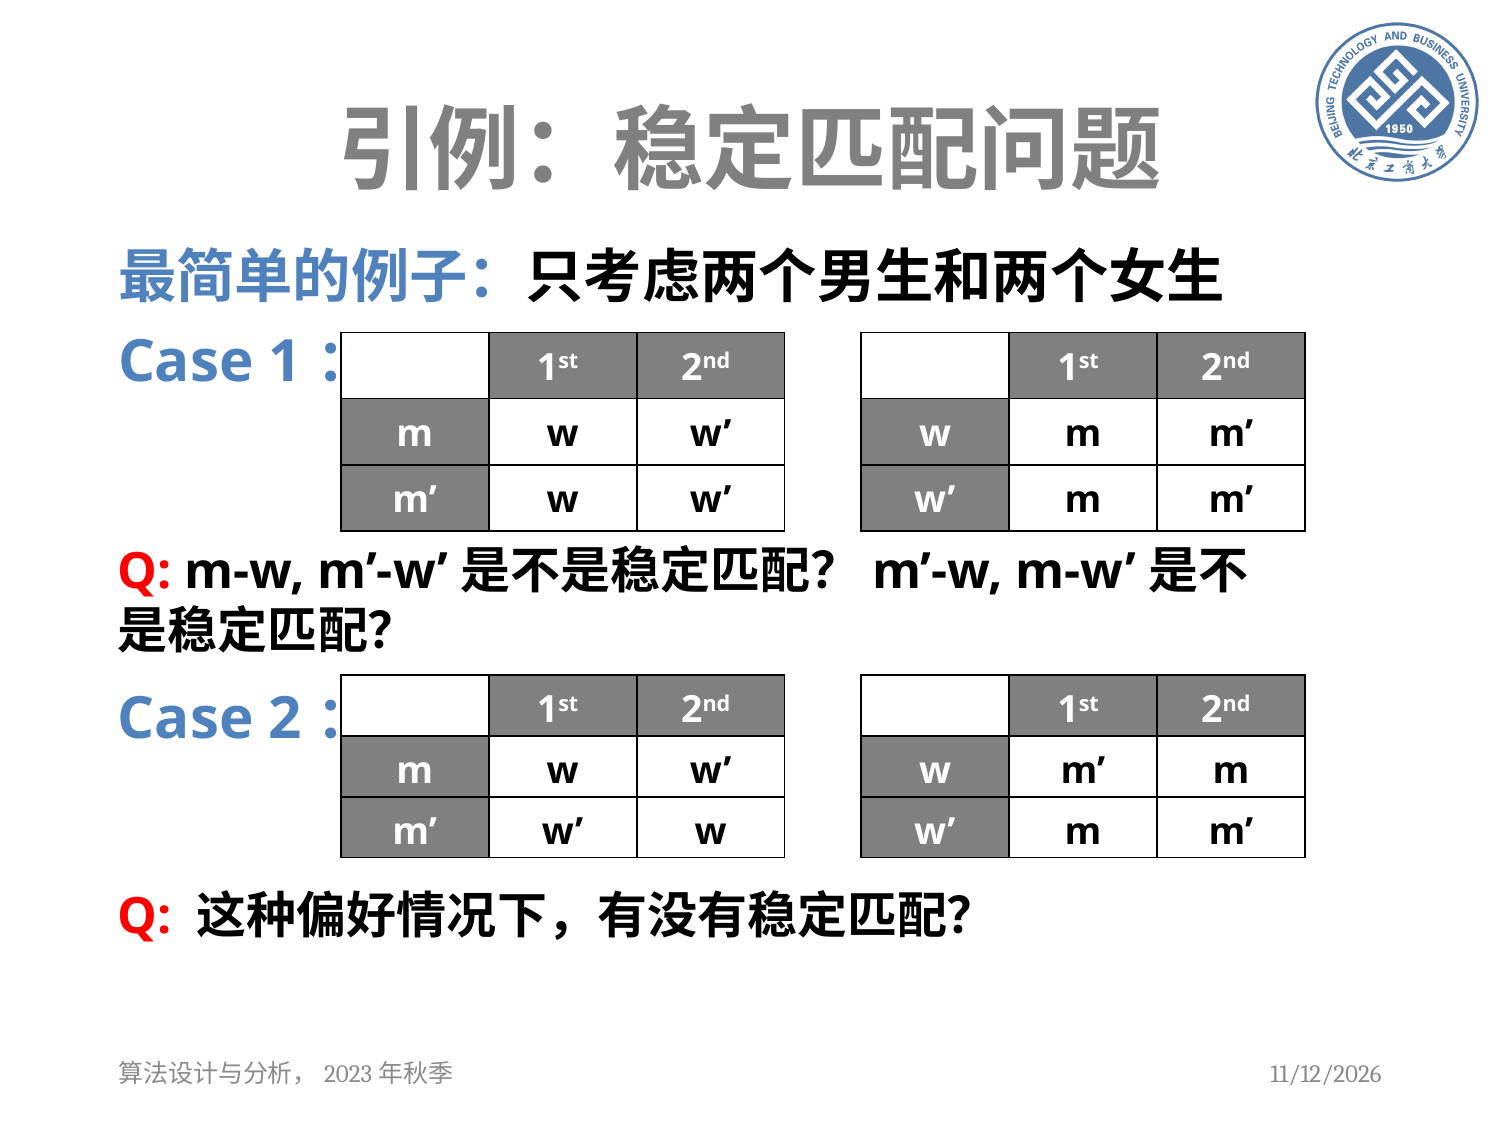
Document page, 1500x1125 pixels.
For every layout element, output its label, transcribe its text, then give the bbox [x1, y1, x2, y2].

table_cell m [1010, 399, 1156, 464]
table_cell w’ [638, 399, 784, 464]
table_cell w [490, 737, 636, 796]
table_header 1st [490, 333, 636, 398]
table_header [342, 333, 488, 398]
table_cell w [862, 737, 1008, 796]
table_cell m [342, 737, 488, 796]
table_header 2nd [638, 333, 784, 398]
table_cell w’ [490, 798, 636, 857]
table_header 2nd [638, 676, 784, 735]
footer 算法设计与分析，2023年秋季 [103, 1042, 1004, 1103]
table_header [862, 333, 1008, 398]
table_cell w’ [862, 798, 1008, 857]
table_cell w [490, 399, 636, 464]
table_cell w’ [862, 466, 1008, 530]
table_cell m [1010, 798, 1156, 857]
table_cell w [490, 466, 636, 530]
table_header 1st [1010, 333, 1156, 398]
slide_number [1059, 1042, 1397, 1103]
table_cell m [1158, 737, 1304, 796]
table_header [342, 676, 488, 735]
list 最简单的例子：只考虑两个男生和两个女生 Case 1： [103, 239, 1397, 404]
table_cell w [862, 399, 1008, 464]
text_box Case 2： [103, 672, 1305, 758]
text_box Q: m-w, m’-w’是不是稳定匹配？m’-w, m-w’是不是稳定匹配？ [103, 530, 1305, 666]
table_cell m’ [342, 466, 488, 530]
table_cell m’ [1010, 737, 1156, 796]
table_cell m’ [342, 798, 488, 857]
table_cell m’ [1158, 399, 1304, 464]
table_header 2nd [1158, 676, 1304, 735]
table_cell w’ [638, 737, 784, 796]
table_cell m’ [1158, 798, 1304, 857]
table_cell m [342, 399, 488, 464]
table_cell w [638, 798, 784, 857]
table_cell w’ [638, 466, 784, 530]
table_header 2nd [1158, 333, 1304, 398]
text_box Q: 这种偏好情况下，有没有稳定匹配？ [103, 875, 1305, 951]
table_cell m [1010, 466, 1156, 530]
table_cell m’ [1158, 466, 1304, 530]
table_header [862, 676, 1008, 735]
table_header 1st [1010, 676, 1156, 735]
title 引例：稳定匹配问题 [103, 87, 1397, 219]
table_header 1st [490, 676, 636, 735]
